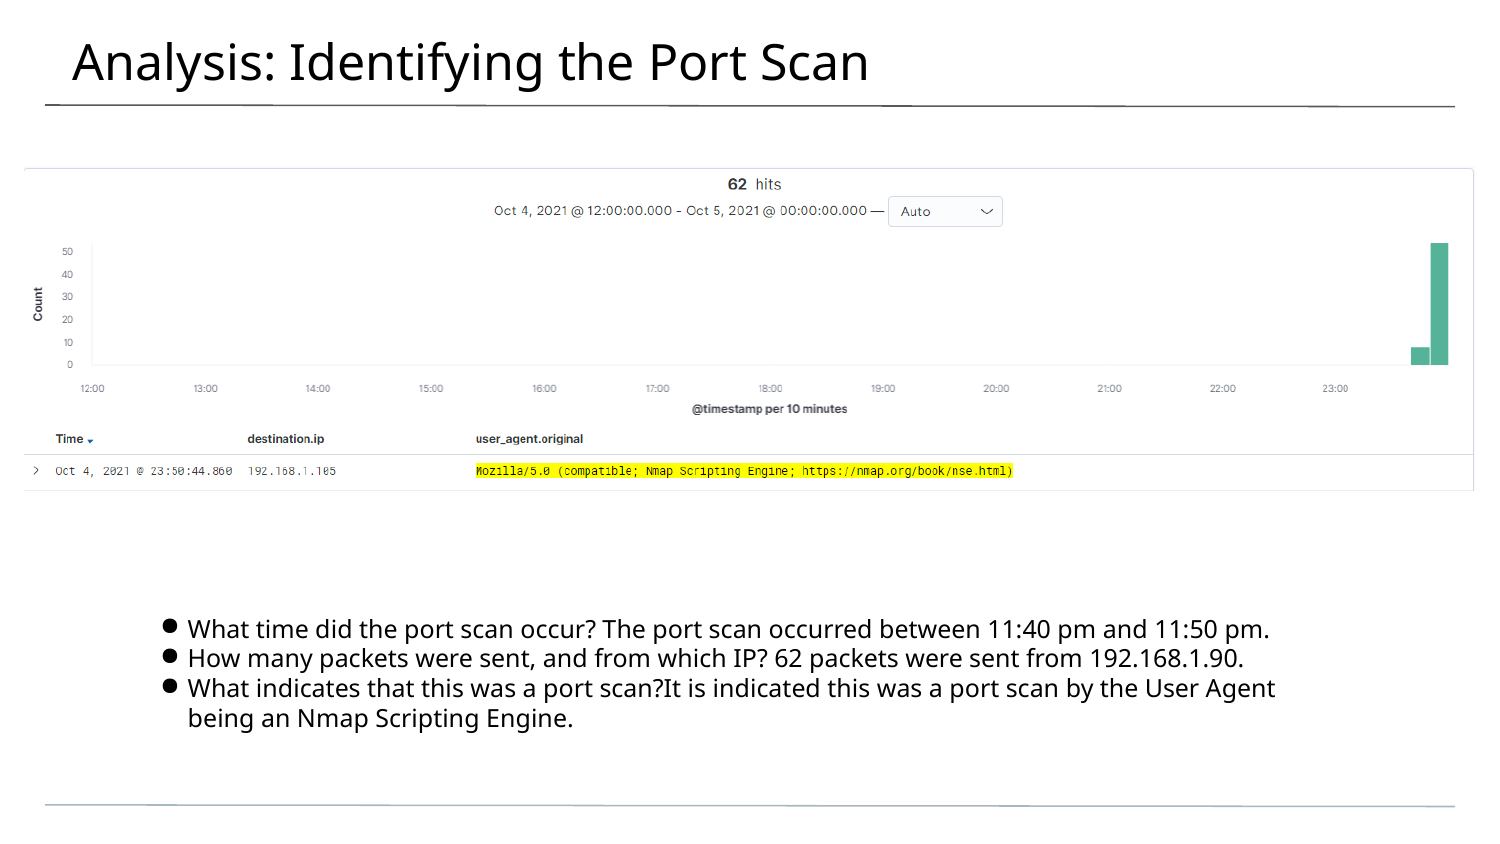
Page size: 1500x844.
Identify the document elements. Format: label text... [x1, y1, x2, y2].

subtitle What time did the port scan occur? The port scan occurred between 11:40 pm and 11:50 pm. How many packets were sent, and from which IP? 62 packets were sent from 192.168.1.90. What indicates that this was a port scan?It is indicated this was a port scan by the User Agent being an Nmap Scripting Engine. [60, 598, 1421, 758]
picture [24, 166, 1476, 492]
title Analysis: Identifying the Port Scan [0, 0, 1500, 88]
